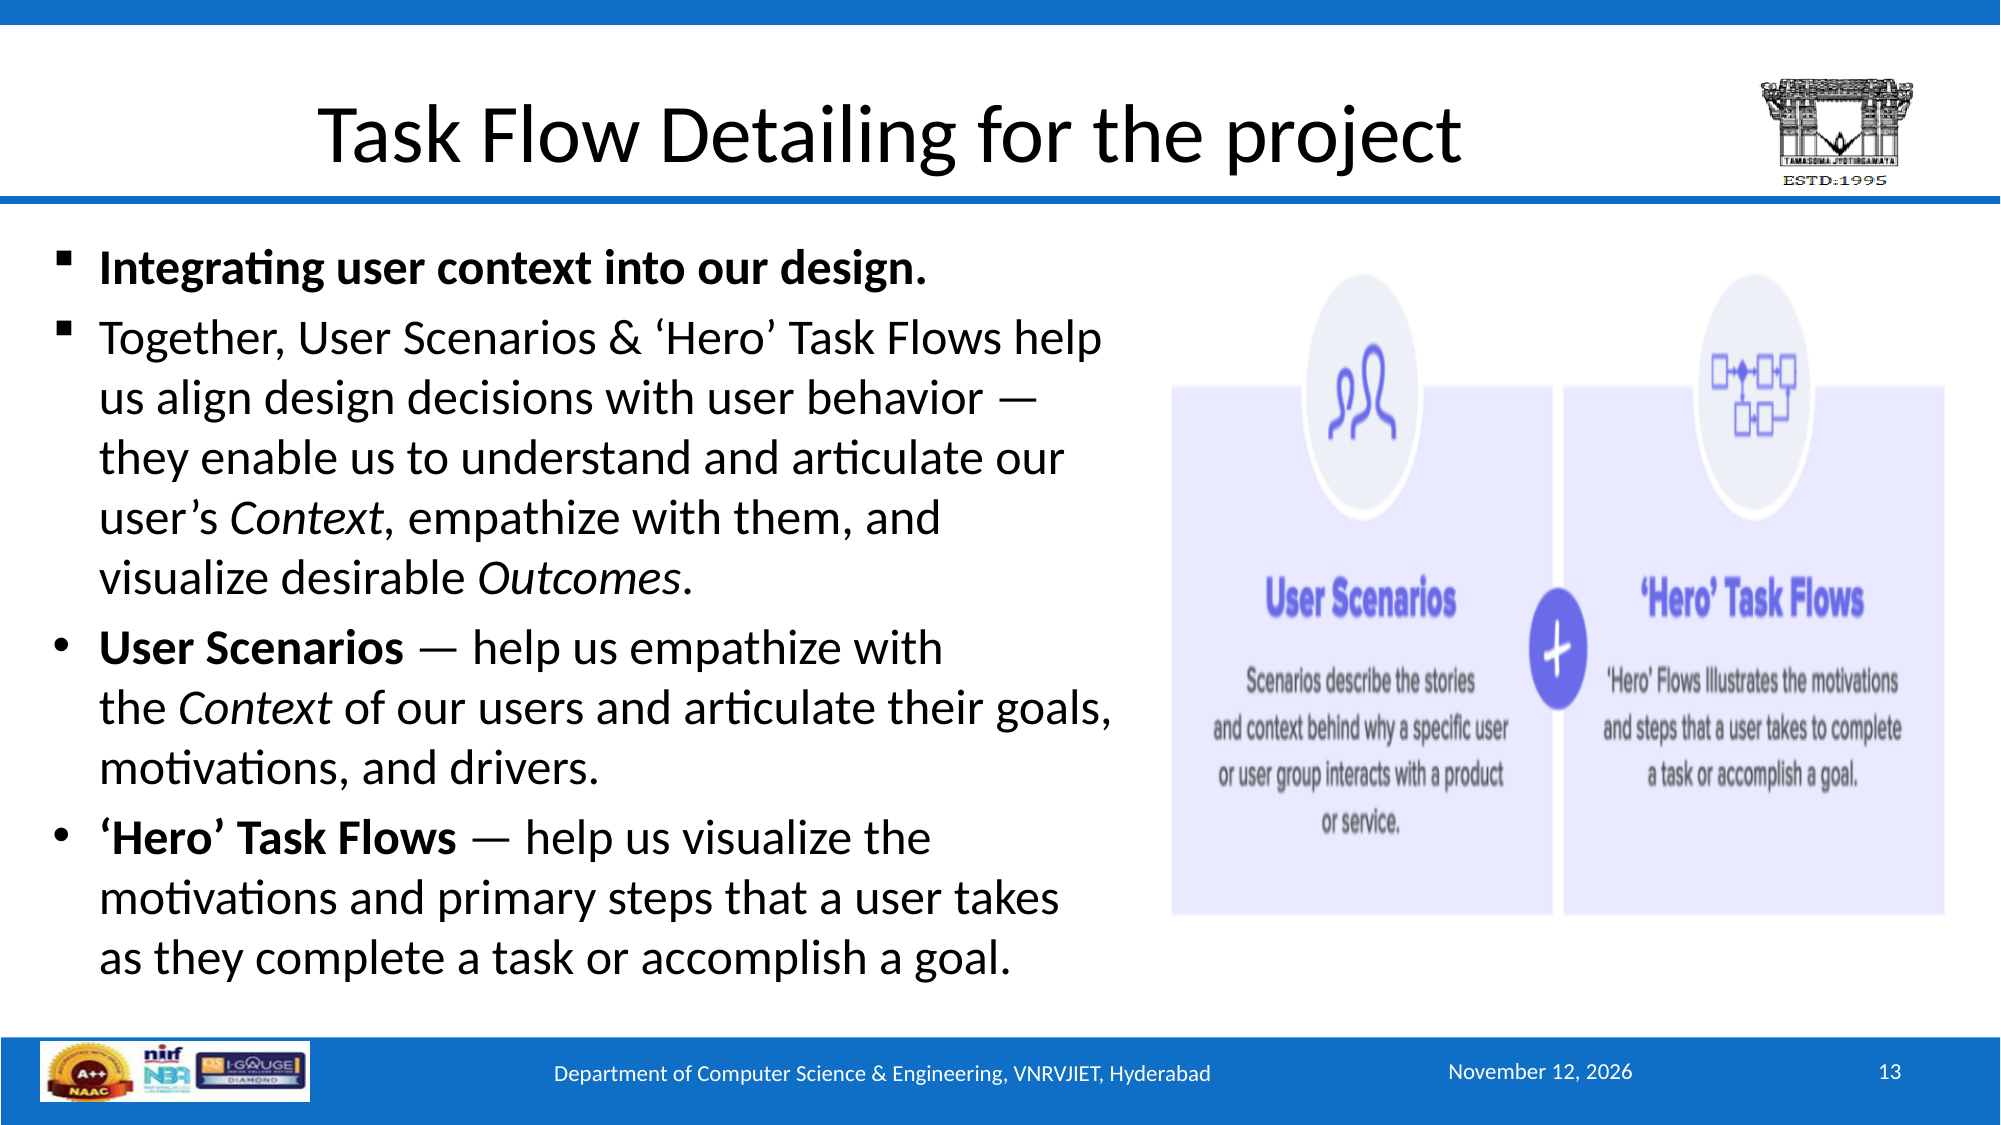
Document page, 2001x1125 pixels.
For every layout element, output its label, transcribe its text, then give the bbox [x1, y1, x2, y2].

title Task Flow Detailing for the project [33, 57, 1750, 200]
picture [40, 1041, 310, 1102]
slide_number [1433, 1040, 1734, 1100]
list Integrating user context into our design. Together, User Scenarios & ‘Hero’ Task Flows help us align design decisions with user behavior — they enable us to understand and articulate our user’s Context, empathize with them, and visualize desirable Outcomes. User Scenarios — help us empathize with the Context of our users and articulate their goals, motivations, and drivers. ‘Hero’ Task Flows — help us visualize the motivations and primary steps that a user takes as they complete a task or accomplish a goal. [37, 227, 1129, 1015]
slide_number 13 [1749, 1040, 1917, 1100]
picture [1128, 216, 1967, 938]
footer Department of Computer Science & Engineering, VNRVJIET, Hyderabad [333, 1041, 1434, 1102]
picture [1750, 70, 1934, 194]
